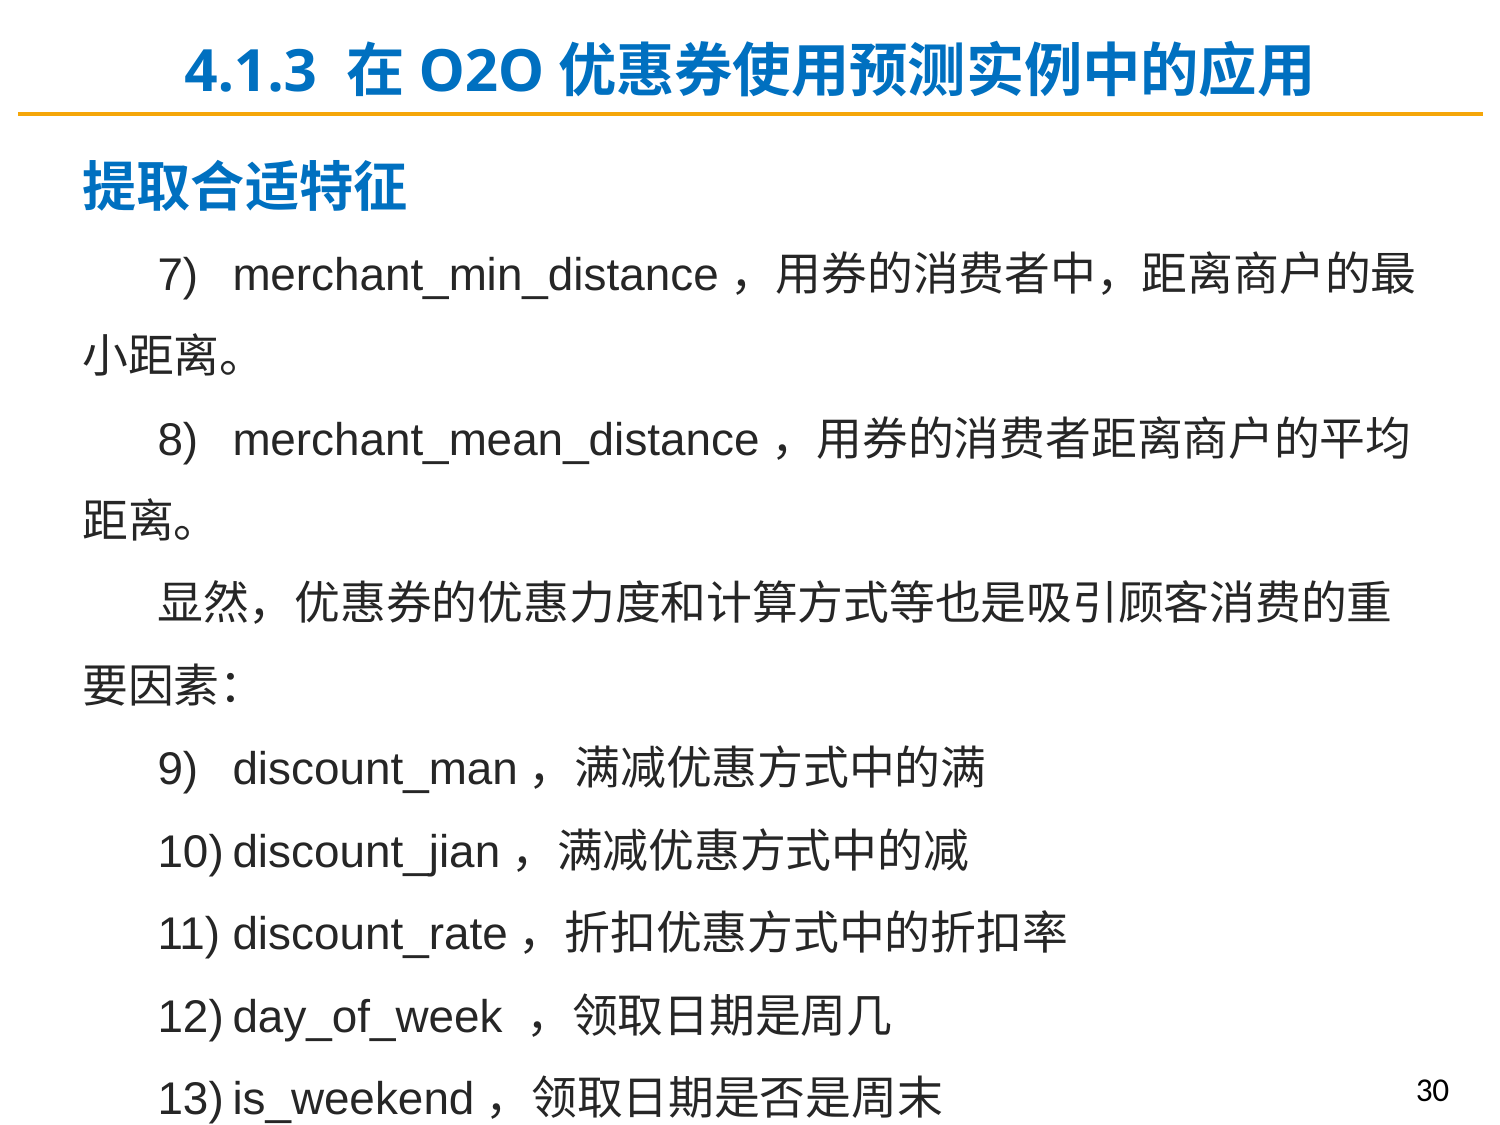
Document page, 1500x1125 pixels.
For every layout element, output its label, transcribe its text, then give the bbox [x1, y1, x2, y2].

text_box 提取合适特征 7) merchant_min_distance，用券的消费者中，距离商户的最小距离。 8) merchant_mean_distance，用券的消费者距离商户的平均距离。 显然，优惠券的优惠力度和计算方式等也是吸引顾客消费的重要因素： 9) discount_man，满减优惠方式中的满 10) discount_jian，满减优惠方式中的减 11) discount_rate，折扣优惠方式中的折扣率 12) day_of_week ，领取日期是周几 13) is_weekend，领取日期是否是周末 [67, 111, 1434, 1059]
text_box 30 [1114, 1060, 1465, 1106]
text_box 4.1.3 在O2O优惠券使用预测实例中的应用 [0, 25, 1500, 111]
